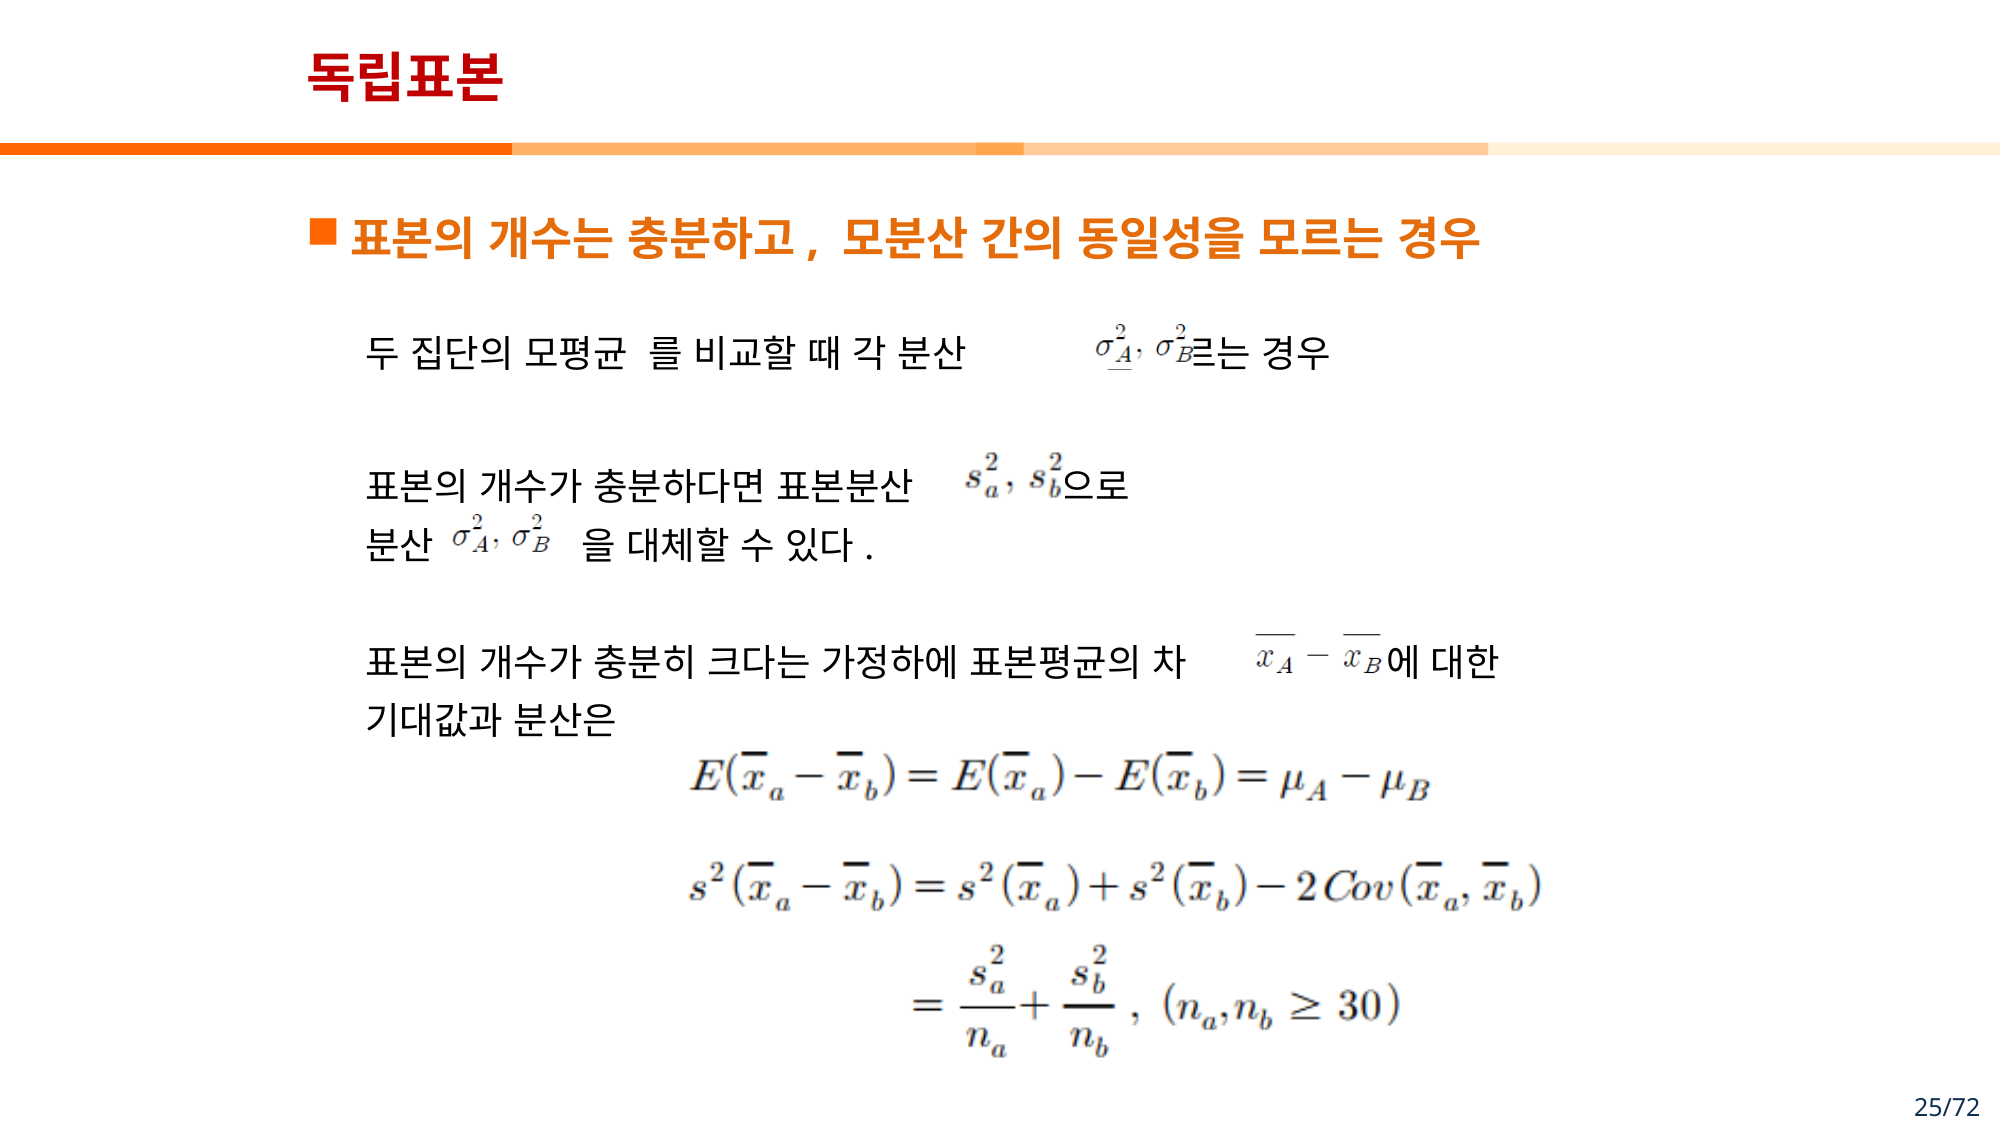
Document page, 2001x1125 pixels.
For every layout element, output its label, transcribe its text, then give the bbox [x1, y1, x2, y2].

picture [445, 509, 551, 563]
picture [686, 750, 1544, 1061]
picture [1086, 323, 1194, 370]
picture [964, 451, 1065, 502]
text_box 표본의 개수가 충분하다면 표본분산 으로 분산 을 대체할 수 있다. 표본의 개수가 충분히 크다는 가정하에 표본평균의 차 에 대한 기대값과 분산은 [350, 442, 1386, 504]
picture [1249, 617, 1387, 681]
title 독립표본 [291, 31, 1674, 122]
list 표본의 개수는 충분하고, 모분산 간의 동일성을 모르는 경우 [291, 174, 1709, 1073]
